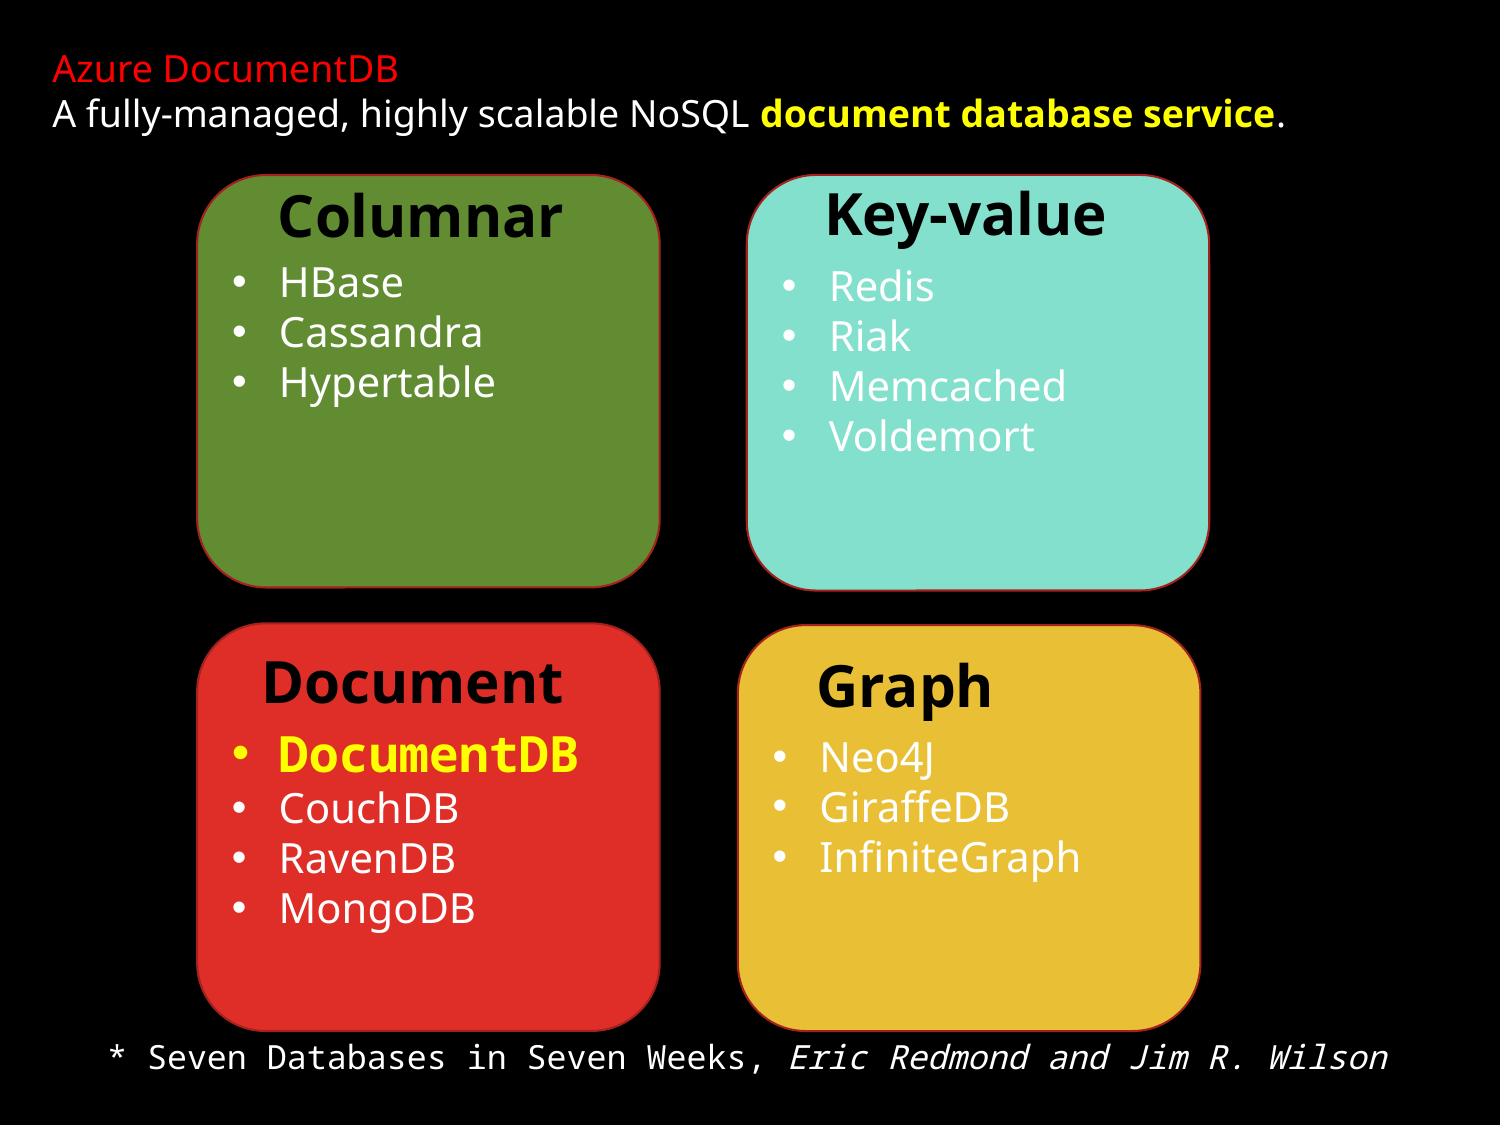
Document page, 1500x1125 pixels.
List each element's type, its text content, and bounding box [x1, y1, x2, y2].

text_box HBase Cassandra Hypertable [196, 173, 661, 589]
text_box * Seven Databases in Seven Weeks, Eric Redmond and Jim R. Wilson [92, 1028, 1403, 1084]
text_box Columnar [263, 171, 584, 257]
text_box Graph [801, 641, 1064, 727]
text_box Redis Riak Memcached Voldemort [745, 174, 1211, 592]
text_box Azure DocumentDB A fully-managed, highly scalable NoSQL document database service. [37, 37, 1413, 143]
text_box DocumentDB CouchDB RavenDB MongoDB [196, 622, 661, 1028]
text_box Key-value [809, 169, 1147, 255]
text_box Document [246, 637, 584, 723]
text_box Neo4J GiraffeDB InfiniteGraph [736, 624, 1202, 1028]
